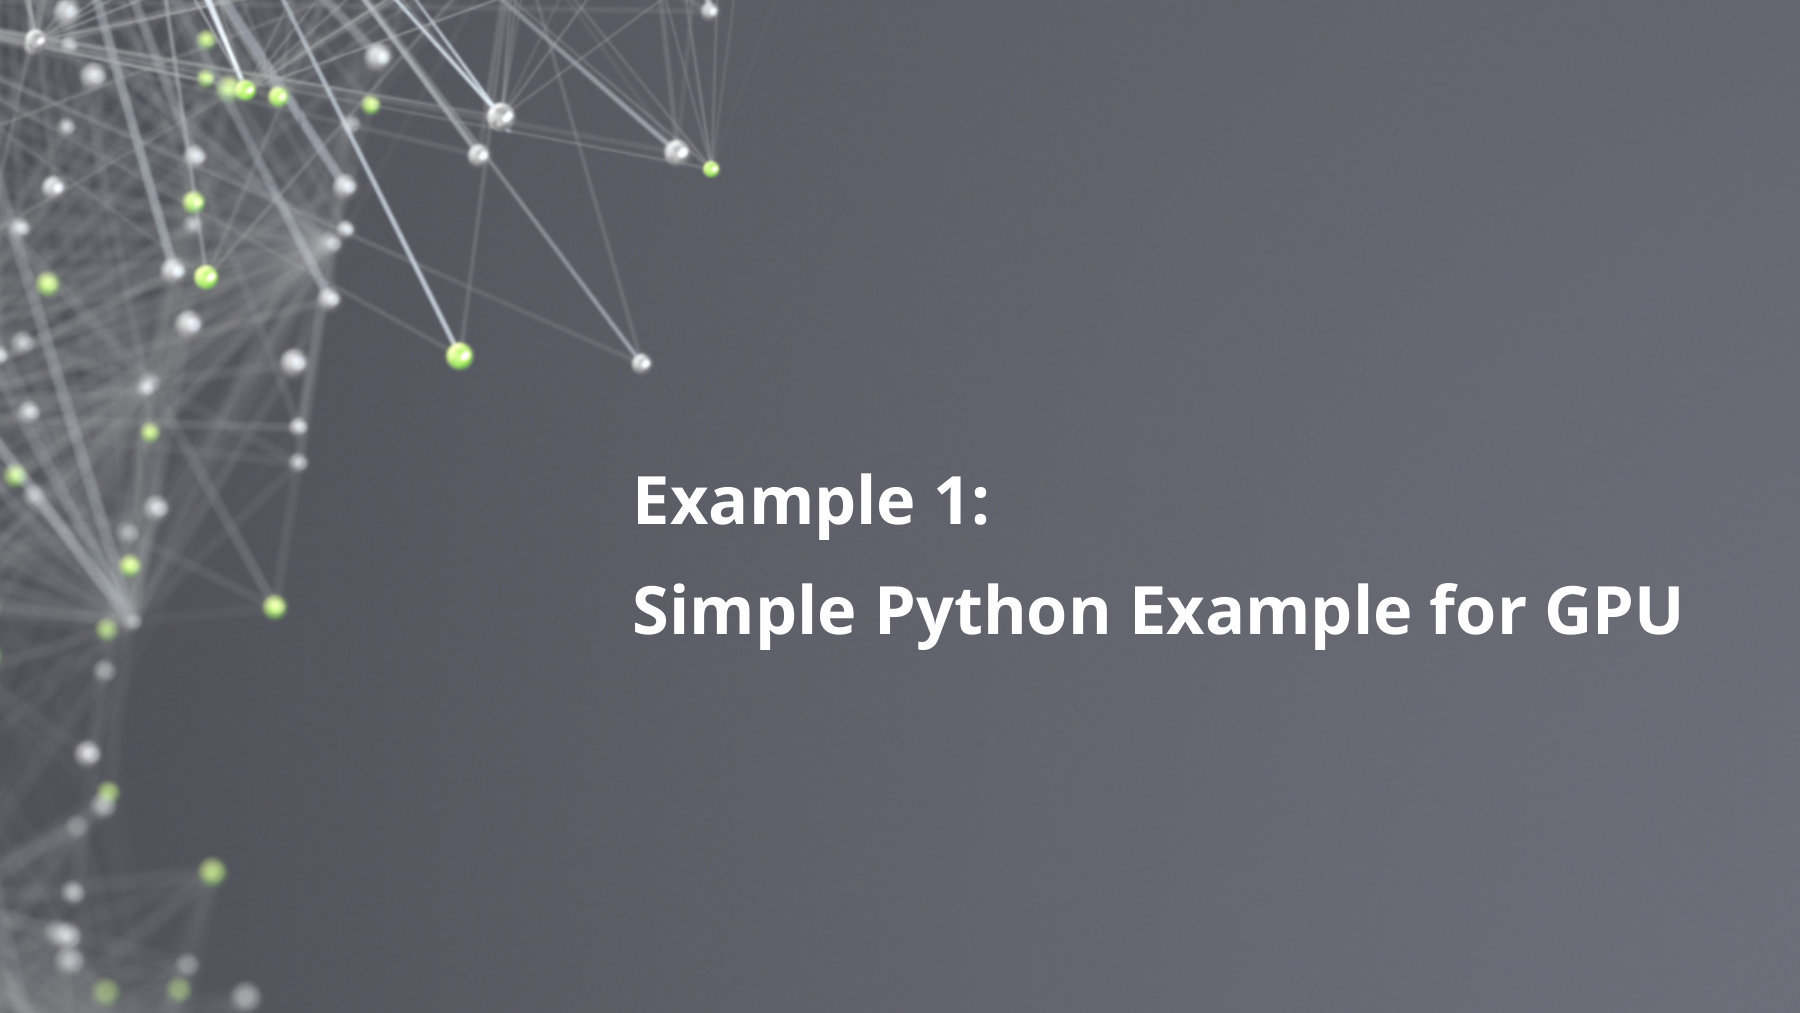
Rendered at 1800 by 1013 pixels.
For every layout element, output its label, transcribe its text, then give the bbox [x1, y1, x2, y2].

picture [0, 0, 1800, 1013]
text_box Example 1: Simple Python Example for GPU [618, 459, 1764, 684]
